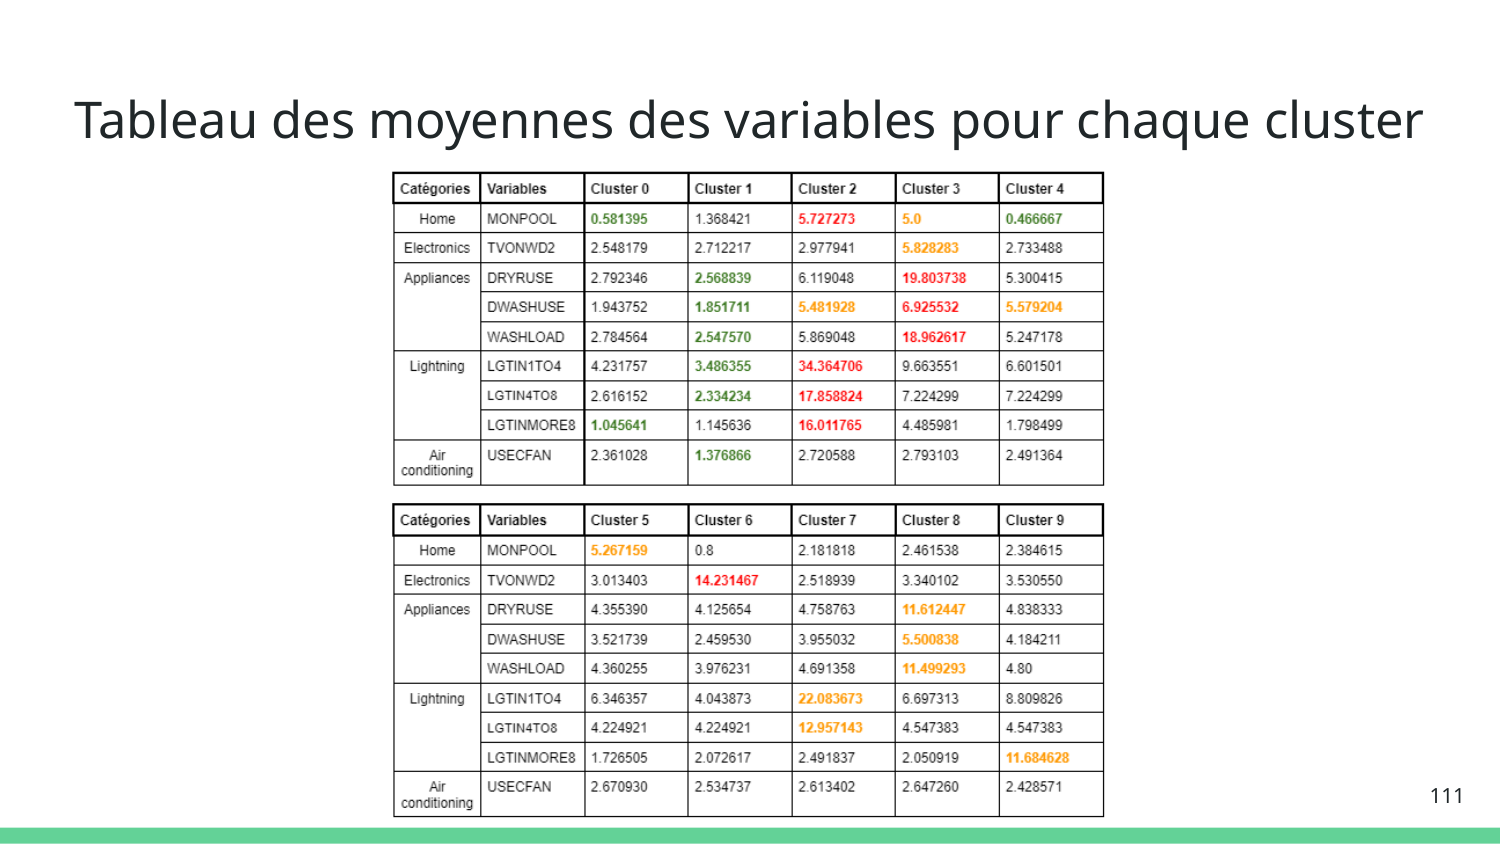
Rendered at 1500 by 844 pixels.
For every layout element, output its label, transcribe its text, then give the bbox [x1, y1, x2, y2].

picture [390, 166, 1110, 823]
title Tableau des moyennes des variables pour chaque cluster [51, 72, 1449, 167]
slide_number ‹#› [1389, 764, 1480, 830]
